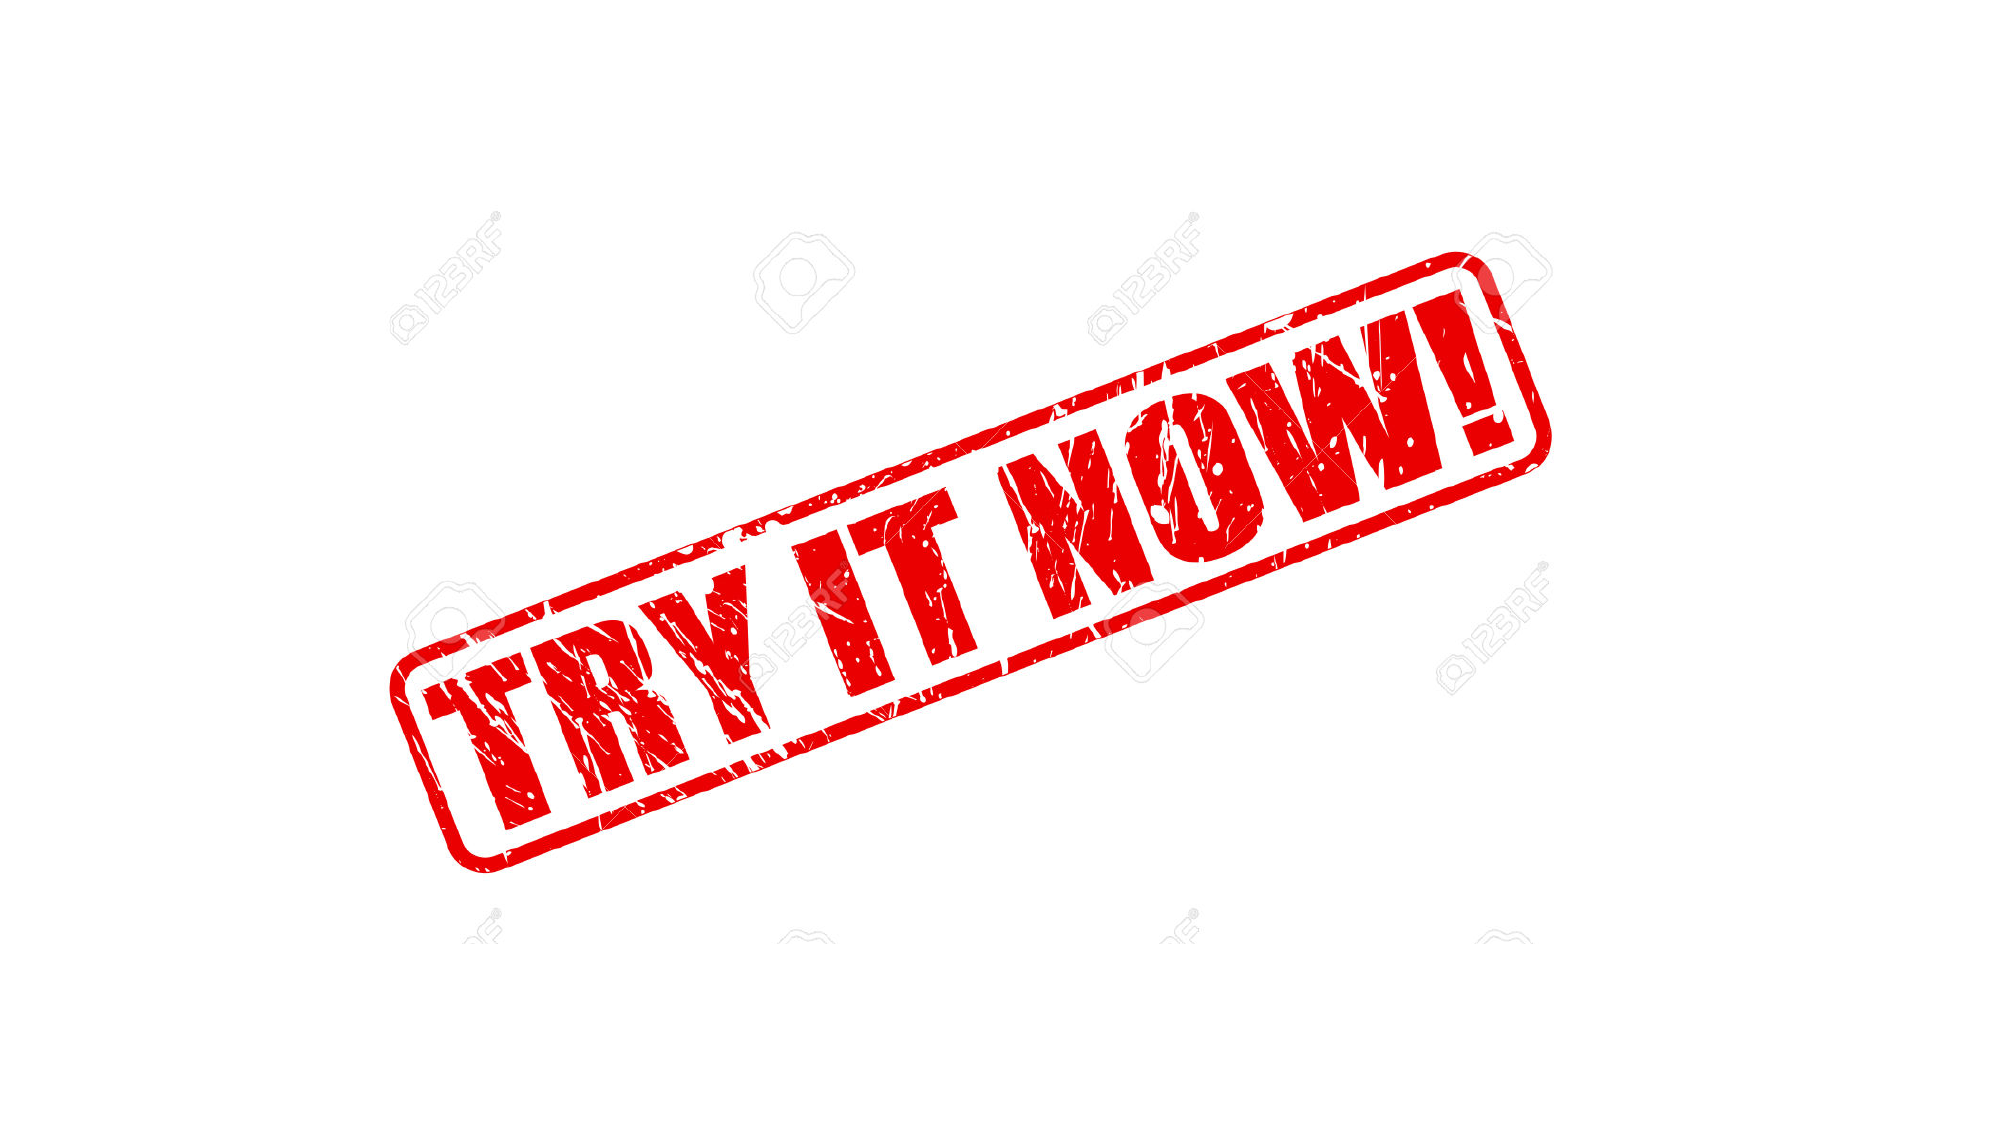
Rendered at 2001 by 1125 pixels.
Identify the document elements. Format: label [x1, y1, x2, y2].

picture [353, 181, 1589, 944]
